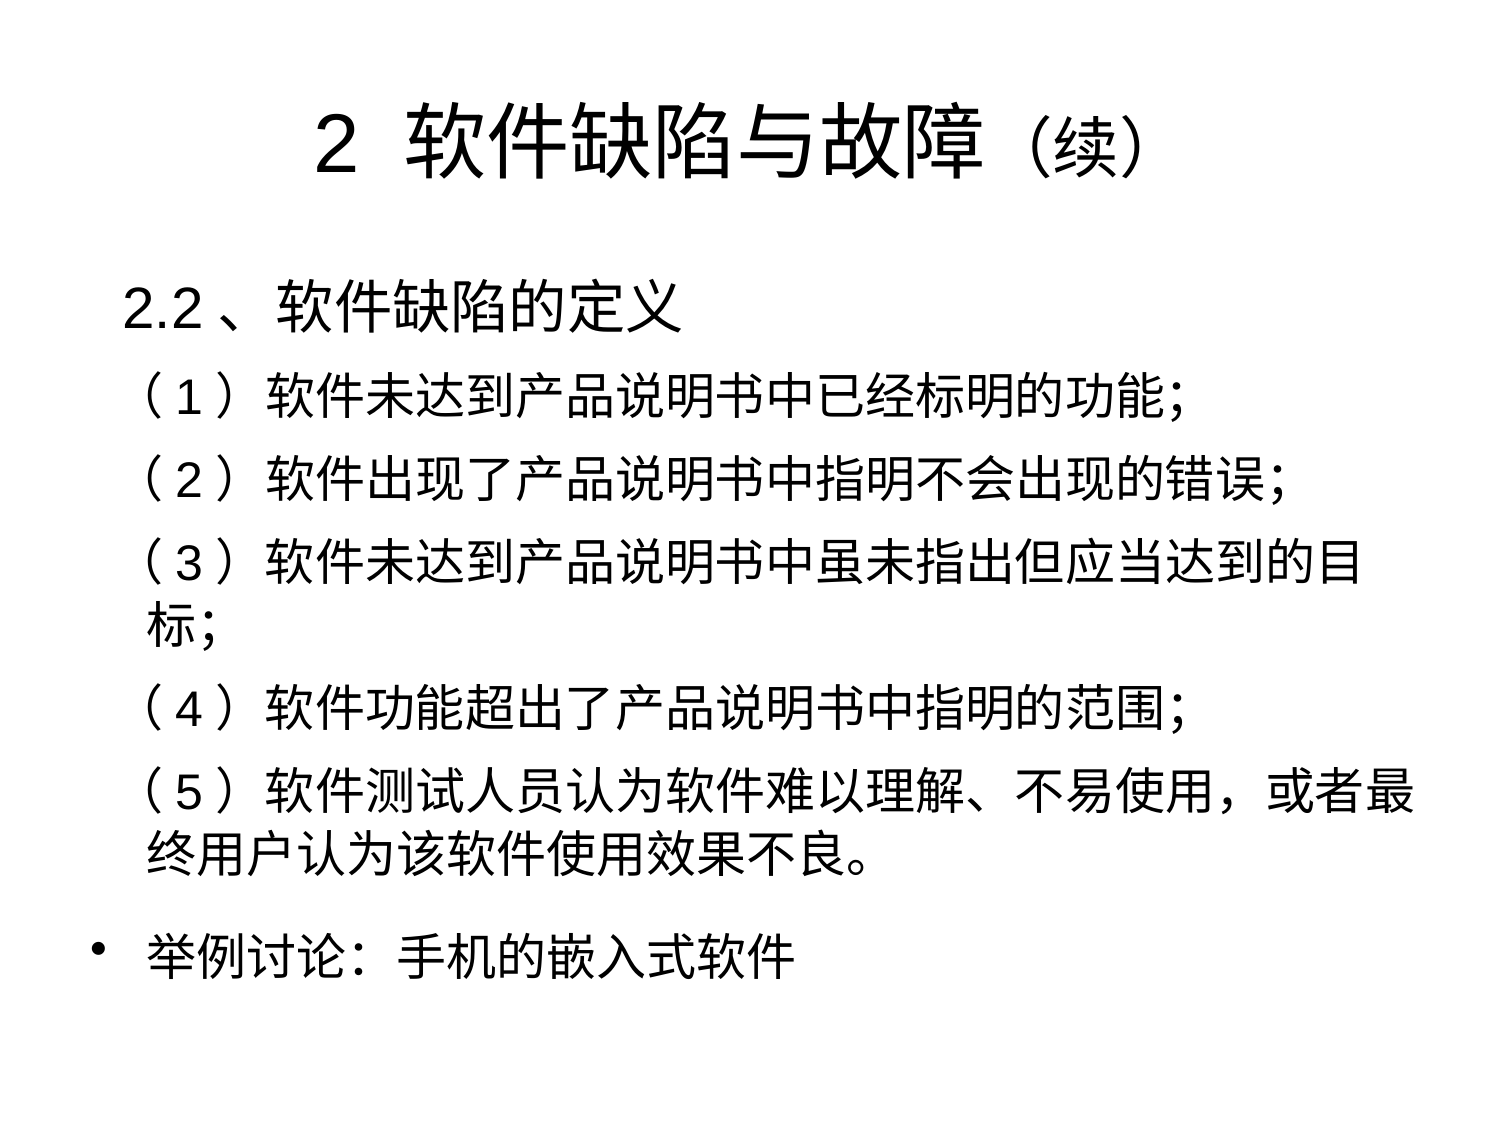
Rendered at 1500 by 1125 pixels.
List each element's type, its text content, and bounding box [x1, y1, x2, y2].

title 2 软件缺陷与故障（续） [75, 45, 1425, 233]
list 2.2、软件缺陷的定义 （1）软件未达到产品说明书中已经标明的功能； （2）软件出现了产品说明书中指明不会出现的错误； （3）软件未达到产品说明书中虽未指出但应当达到的目标； （4）软件功能超出了产品说明书中指明的范围； （5）软件测试人员认为软件难以理解、不易使用，或者最终用户认为该软件使用效果不良。 举例讨论：手机的嵌入式软件 [75, 262, 1450, 1000]
